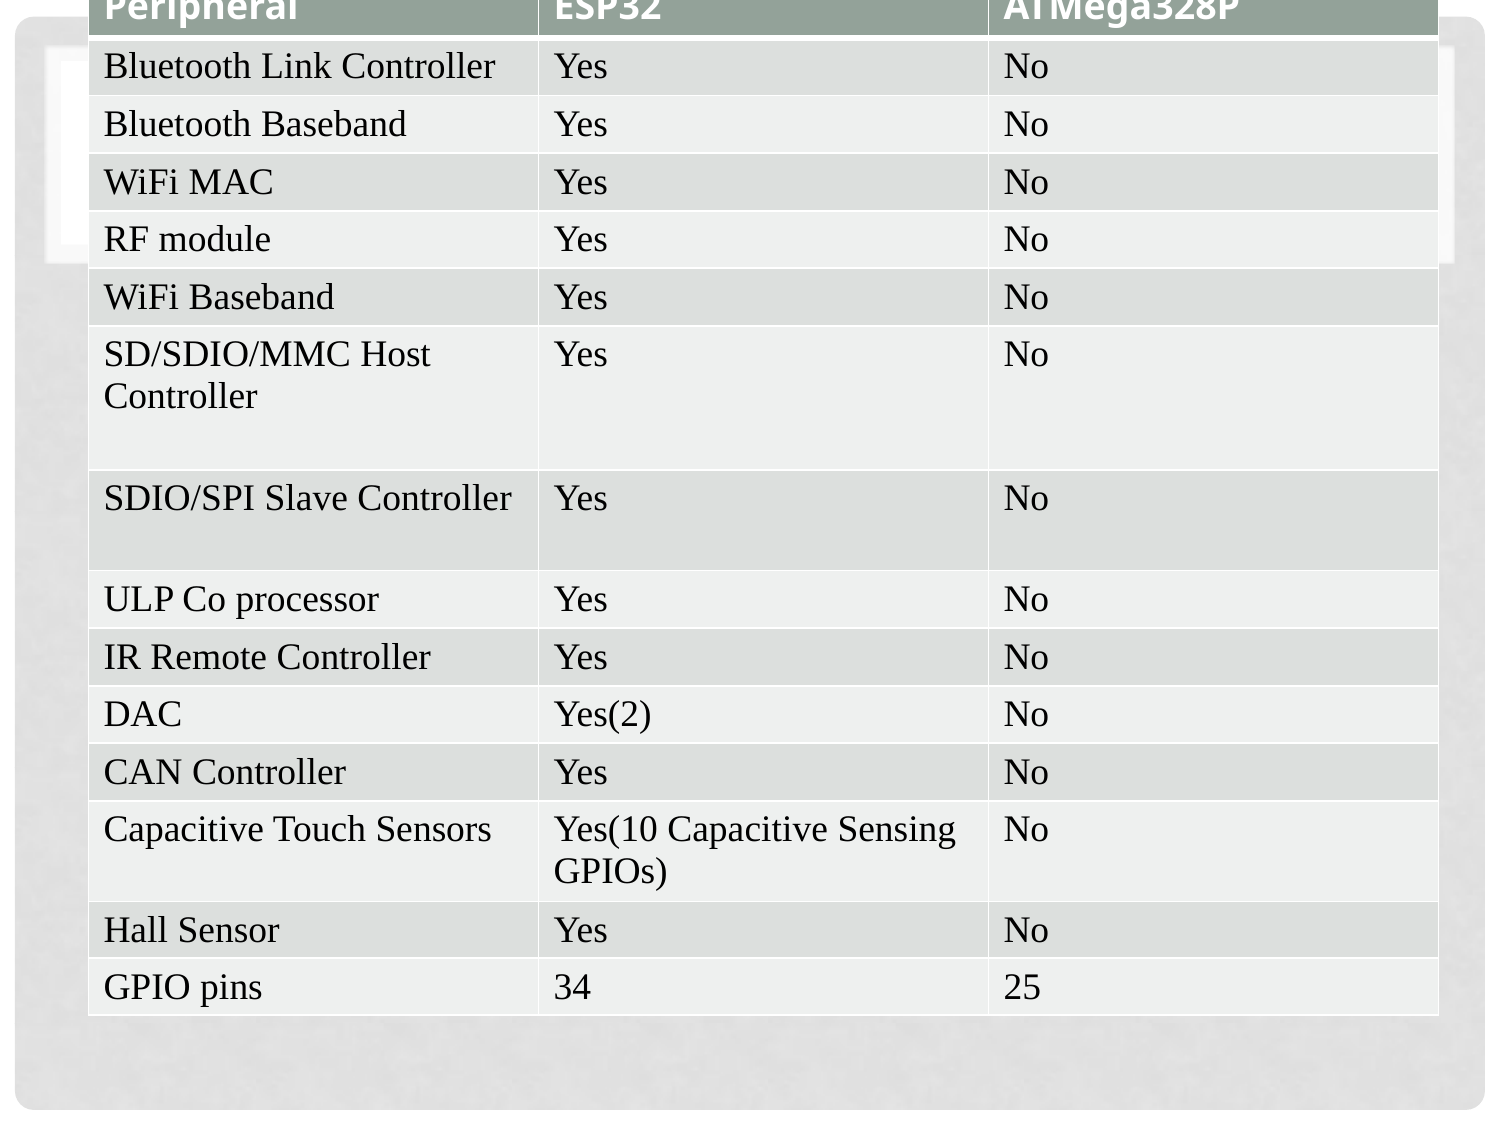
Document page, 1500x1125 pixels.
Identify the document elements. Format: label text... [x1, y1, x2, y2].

table_cell WiFi Baseband [89, 269, 538, 325]
table_cell SDIO/SPI Slave Controller [89, 471, 538, 570]
table_cell No [989, 269, 1438, 325]
table_cell Yes(10 Capacitive Sensing GPIOs) [539, 802, 988, 901]
table_cell DAC [89, 687, 538, 742]
table_cell Yes [539, 154, 988, 210]
table_cell No [989, 154, 1438, 210]
table_cell 34 [539, 959, 988, 1014]
table_cell Yes [539, 41, 988, 95]
table_cell Bluetooth Link Controller [89, 41, 538, 95]
table_cell ULP Co processor [89, 571, 538, 627]
table_header ATMega328P [989, 0, 1438, 35]
table_cell No [989, 471, 1438, 570]
table_cell Yes(2) [539, 687, 988, 742]
table_cell No [989, 744, 1438, 800]
table_cell Yes [539, 269, 988, 325]
table_cell RF module [89, 212, 538, 267]
table_cell No [989, 96, 1438, 152]
table_header ESP32 [539, 0, 988, 35]
table_cell No [989, 687, 1438, 742]
table_cell Yes [539, 902, 988, 957]
table_cell Bluetooth Baseband [89, 96, 538, 152]
table_cell CAN Controller [89, 744, 538, 800]
table_cell Yes [539, 96, 988, 152]
table_cell GPIO pins [89, 959, 538, 1014]
table_cell Yes [539, 744, 988, 800]
table_cell IR Remote Controller [89, 629, 538, 685]
table_cell Capacitive Touch Sensors [89, 802, 538, 901]
table_cell No [989, 802, 1438, 901]
table_cell No [989, 327, 1438, 469]
table_cell No [989, 902, 1438, 957]
table_cell SD/SDIO/MMC Host Controller [89, 327, 538, 469]
table_cell Hall Sensor [89, 902, 538, 957]
table_cell Yes [539, 327, 988, 469]
table_cell No [989, 571, 1438, 627]
table_cell 25 [989, 959, 1438, 1014]
table_cell No [989, 629, 1438, 685]
table_header Peripheral [89, 0, 538, 35]
table_cell No [989, 212, 1438, 267]
table_cell WiFi MAC [89, 154, 538, 210]
table_cell Yes [539, 212, 988, 267]
table_cell Yes [539, 629, 988, 685]
table_cell Yes [539, 571, 988, 627]
table_cell Yes [539, 471, 988, 570]
table_cell No [989, 41, 1438, 95]
